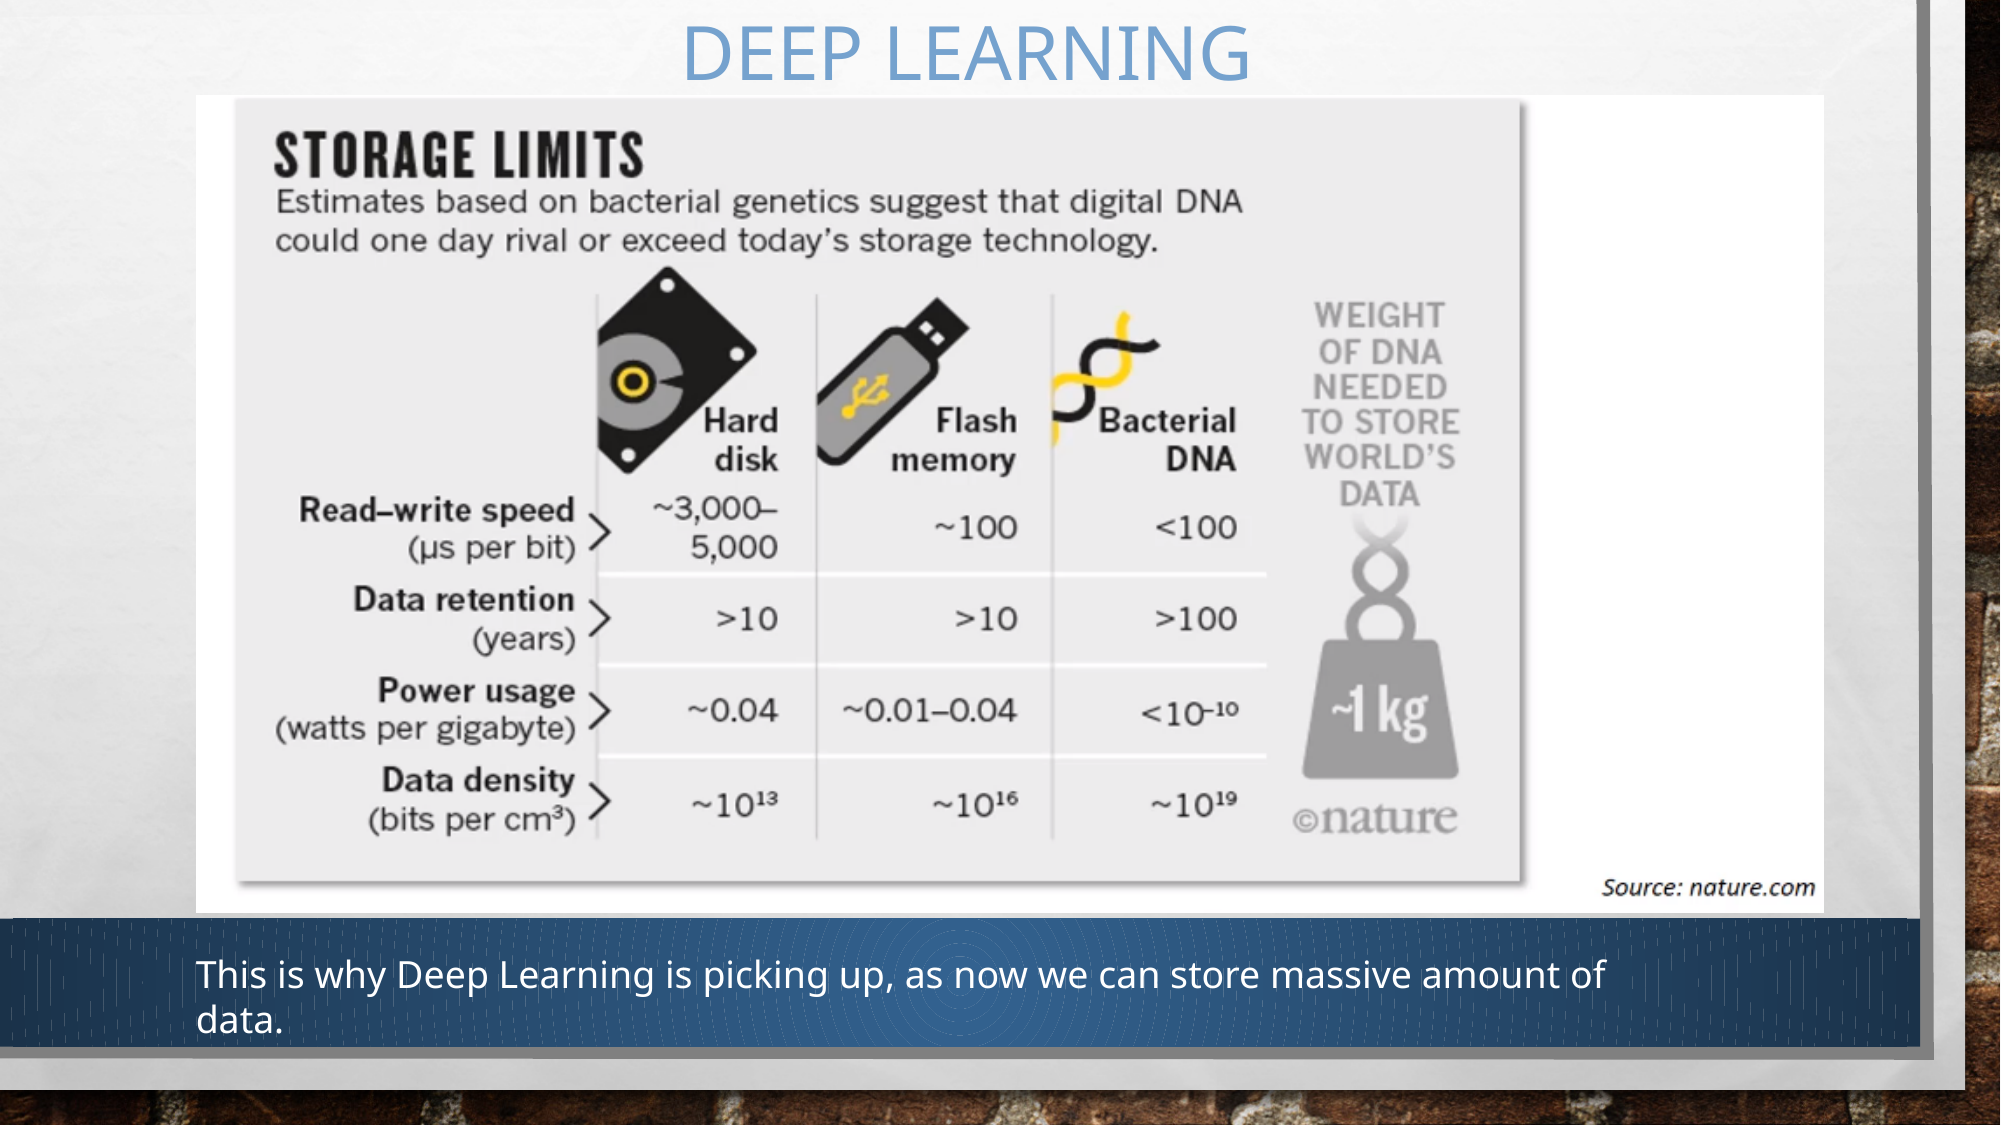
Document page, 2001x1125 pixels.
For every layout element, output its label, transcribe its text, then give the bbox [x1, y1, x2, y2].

picture [0, 0, 2000, 1125]
picture [196, 94, 1824, 913]
title Deep Learning [55, 17, 1879, 96]
text_box This is why Deep Learning is picking up, as now we can store massive amount of data. [181, 943, 1713, 1049]
